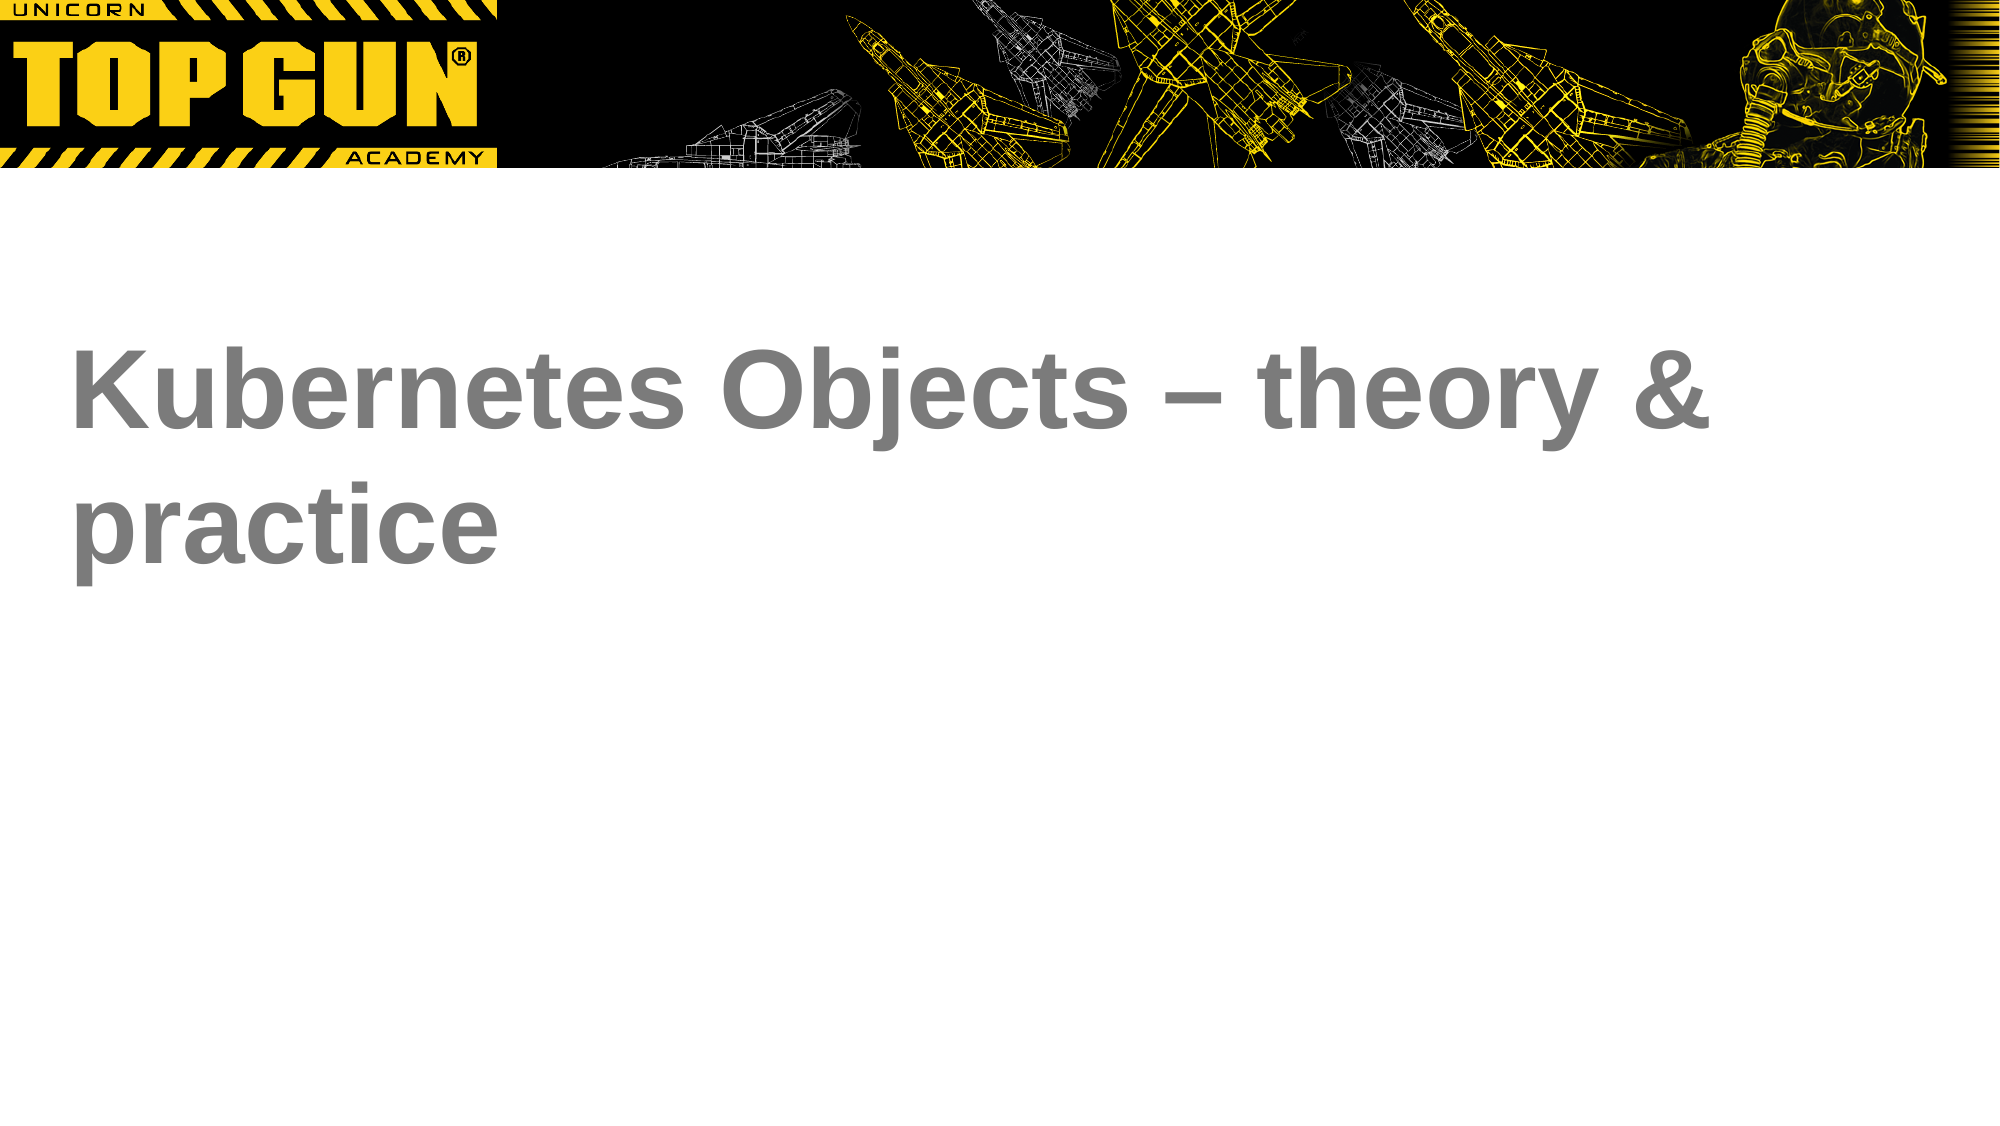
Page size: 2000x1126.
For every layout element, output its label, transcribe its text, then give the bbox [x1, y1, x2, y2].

title Kubernetes Objects – theory & practice [55, 297, 1945, 606]
picture [0, 0, 2000, 168]
